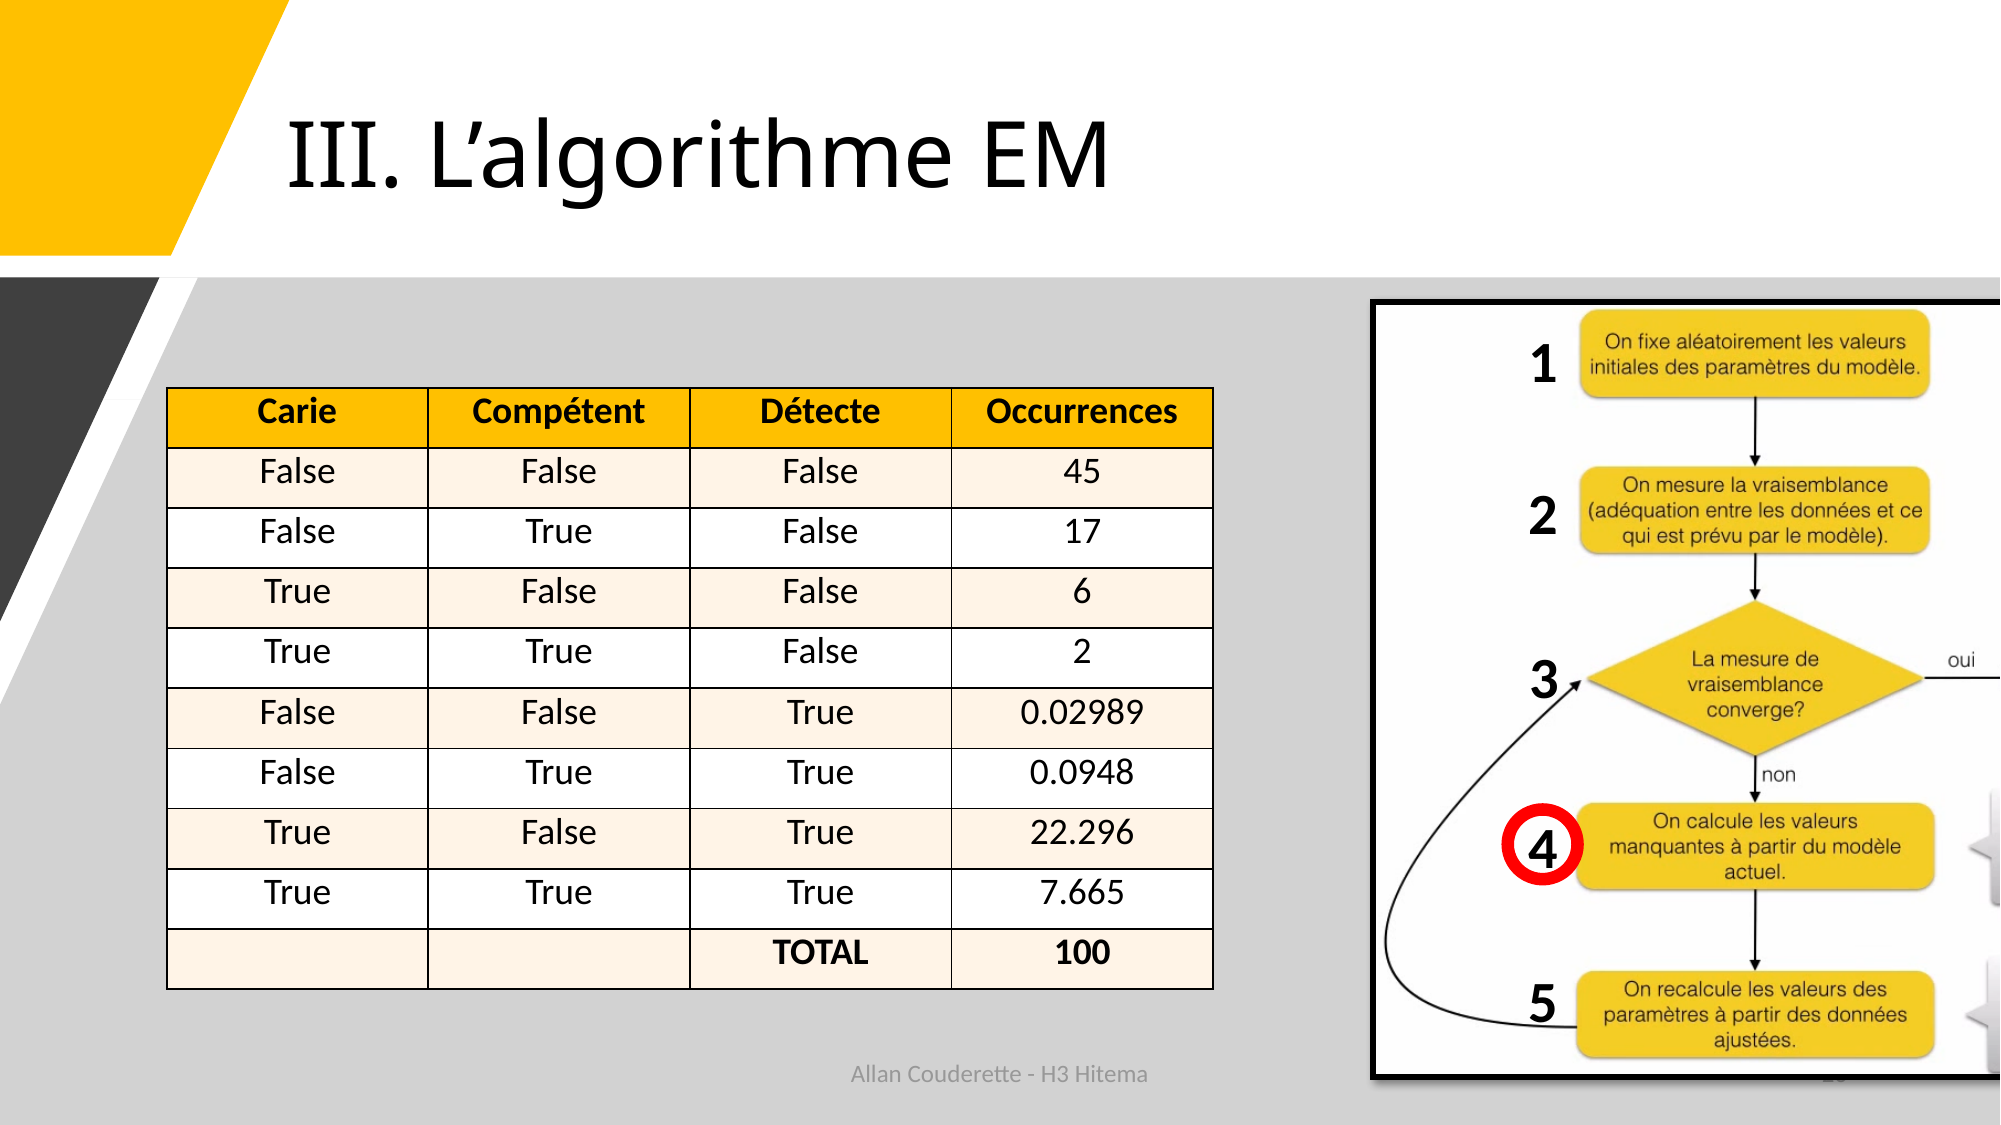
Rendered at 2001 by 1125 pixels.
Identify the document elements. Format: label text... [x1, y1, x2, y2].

table_cell 100 [952, 930, 1212, 988]
table_cell False [691, 509, 951, 567]
table_cell True [429, 749, 689, 808]
table_cell 2 [952, 629, 1212, 687]
table_cell False [691, 569, 951, 627]
table_cell False [168, 749, 427, 808]
table_cell 7.665 [952, 870, 1212, 928]
table_cell False [429, 449, 689, 507]
table_cell True [168, 629, 427, 687]
table_cell True [168, 870, 427, 928]
table_cell TOTAL [691, 930, 951, 988]
table_cell False [429, 809, 689, 868]
table_cell True [691, 689, 951, 748]
title L’algorithme EM [271, 60, 1808, 255]
text_box [0, 276, 2000, 1125]
table_cell False [168, 689, 427, 748]
table_header Carie [168, 389, 427, 447]
table_cell False [691, 629, 951, 687]
table_header Détecte [691, 389, 951, 447]
table_header Compétent [429, 389, 689, 447]
table_cell True [691, 749, 951, 808]
table_cell 22.296 [952, 809, 1212, 868]
table_cell False [429, 689, 689, 748]
table_cell True [691, 809, 951, 868]
table_cell True [429, 509, 689, 567]
table_cell True [429, 870, 689, 928]
slide_number 26 [1412, 1075, 1863, 1103]
text_box [0, 0, 291, 257]
table_cell [168, 930, 427, 988]
table_cell False [691, 449, 951, 507]
table_cell 45 [952, 449, 1212, 507]
table_cell False [168, 509, 427, 567]
footer Allan Couderette - H3 Hitema [662, 1042, 1338, 1103]
table_cell False [168, 449, 427, 507]
table_cell True [691, 870, 951, 928]
table_cell 6 [952, 569, 1212, 627]
table_cell [429, 930, 689, 988]
table_header Occurrences [952, 389, 1212, 447]
table_cell 0.0948 [952, 749, 1212, 808]
table_cell False [429, 569, 689, 627]
table_cell True [168, 809, 427, 868]
table_cell 17 [952, 509, 1212, 567]
table_cell True [429, 629, 689, 687]
table_cell True [168, 569, 427, 627]
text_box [1375, 304, 2000, 1075]
table_cell 0.02989 [952, 689, 1212, 748]
text_box [0, 276, 162, 622]
